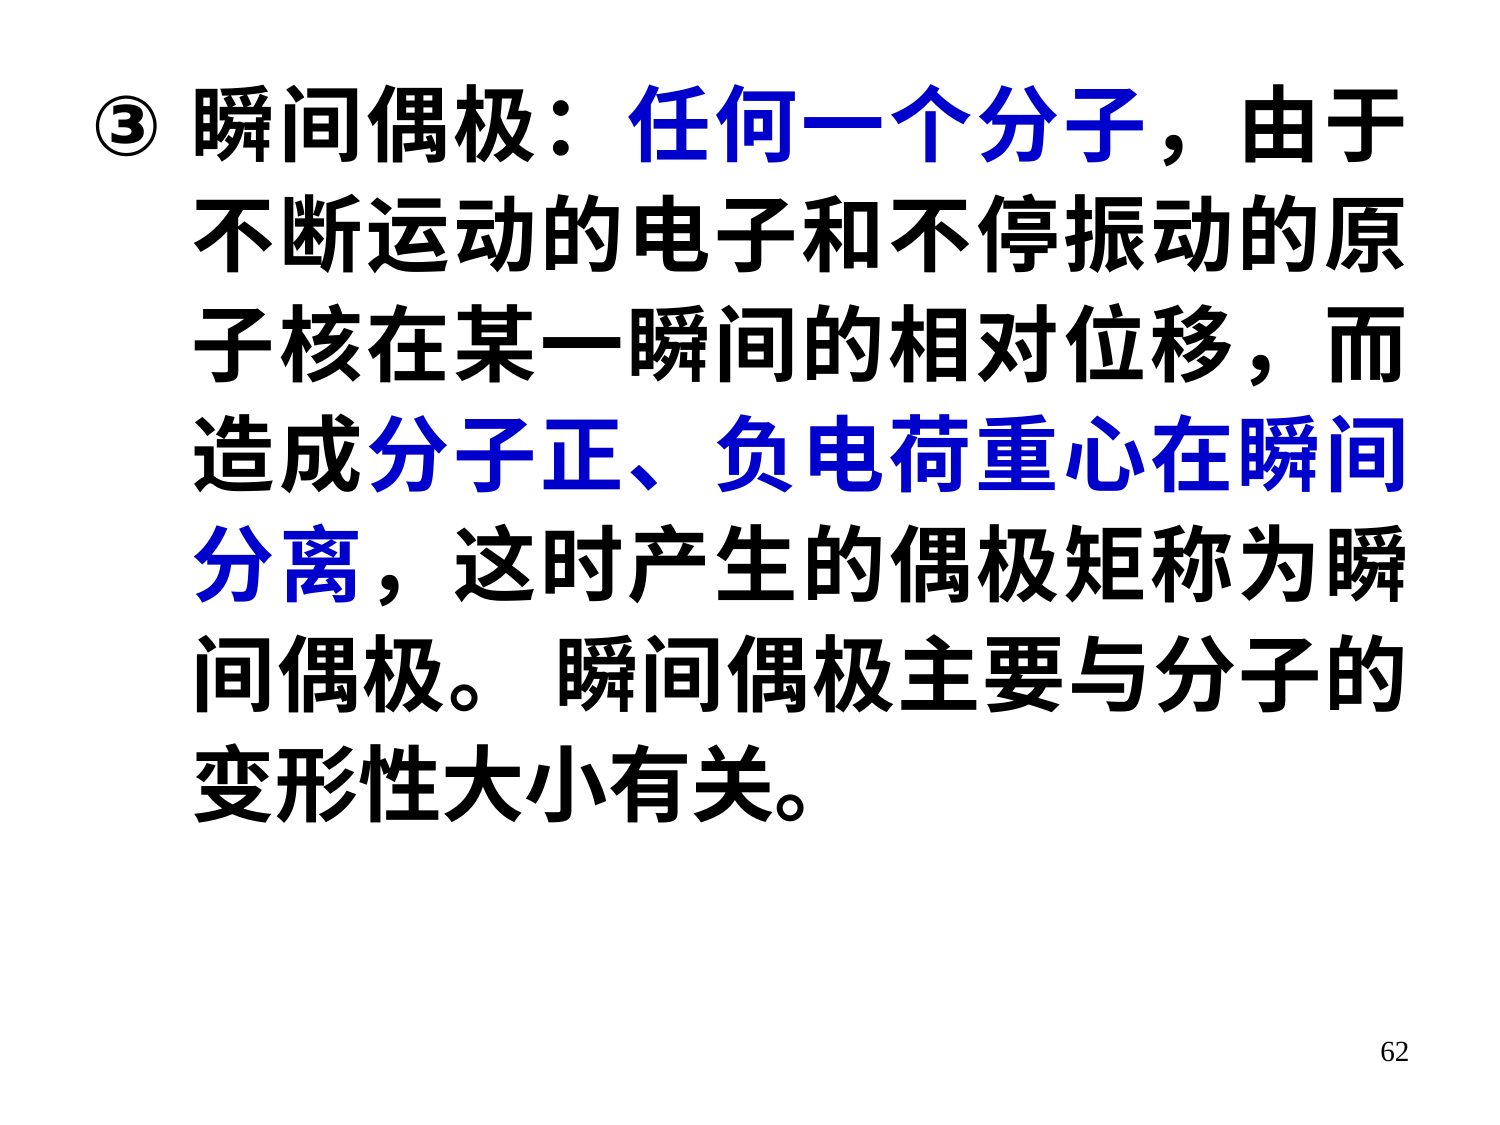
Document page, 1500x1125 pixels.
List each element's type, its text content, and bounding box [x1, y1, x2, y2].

slide_number 62 [1074, 1024, 1425, 1103]
list 瞬间偶极：任何一个分子，由于不断运动的电子和不停振动的原子核在某一瞬间的相对位移，而造成分子正、负电荷重心在瞬间分离，这时产生的偶极矩称为瞬间偶极。 瞬间偶极主要与分子的变形性大小有关。 [76, 54, 1424, 941]
